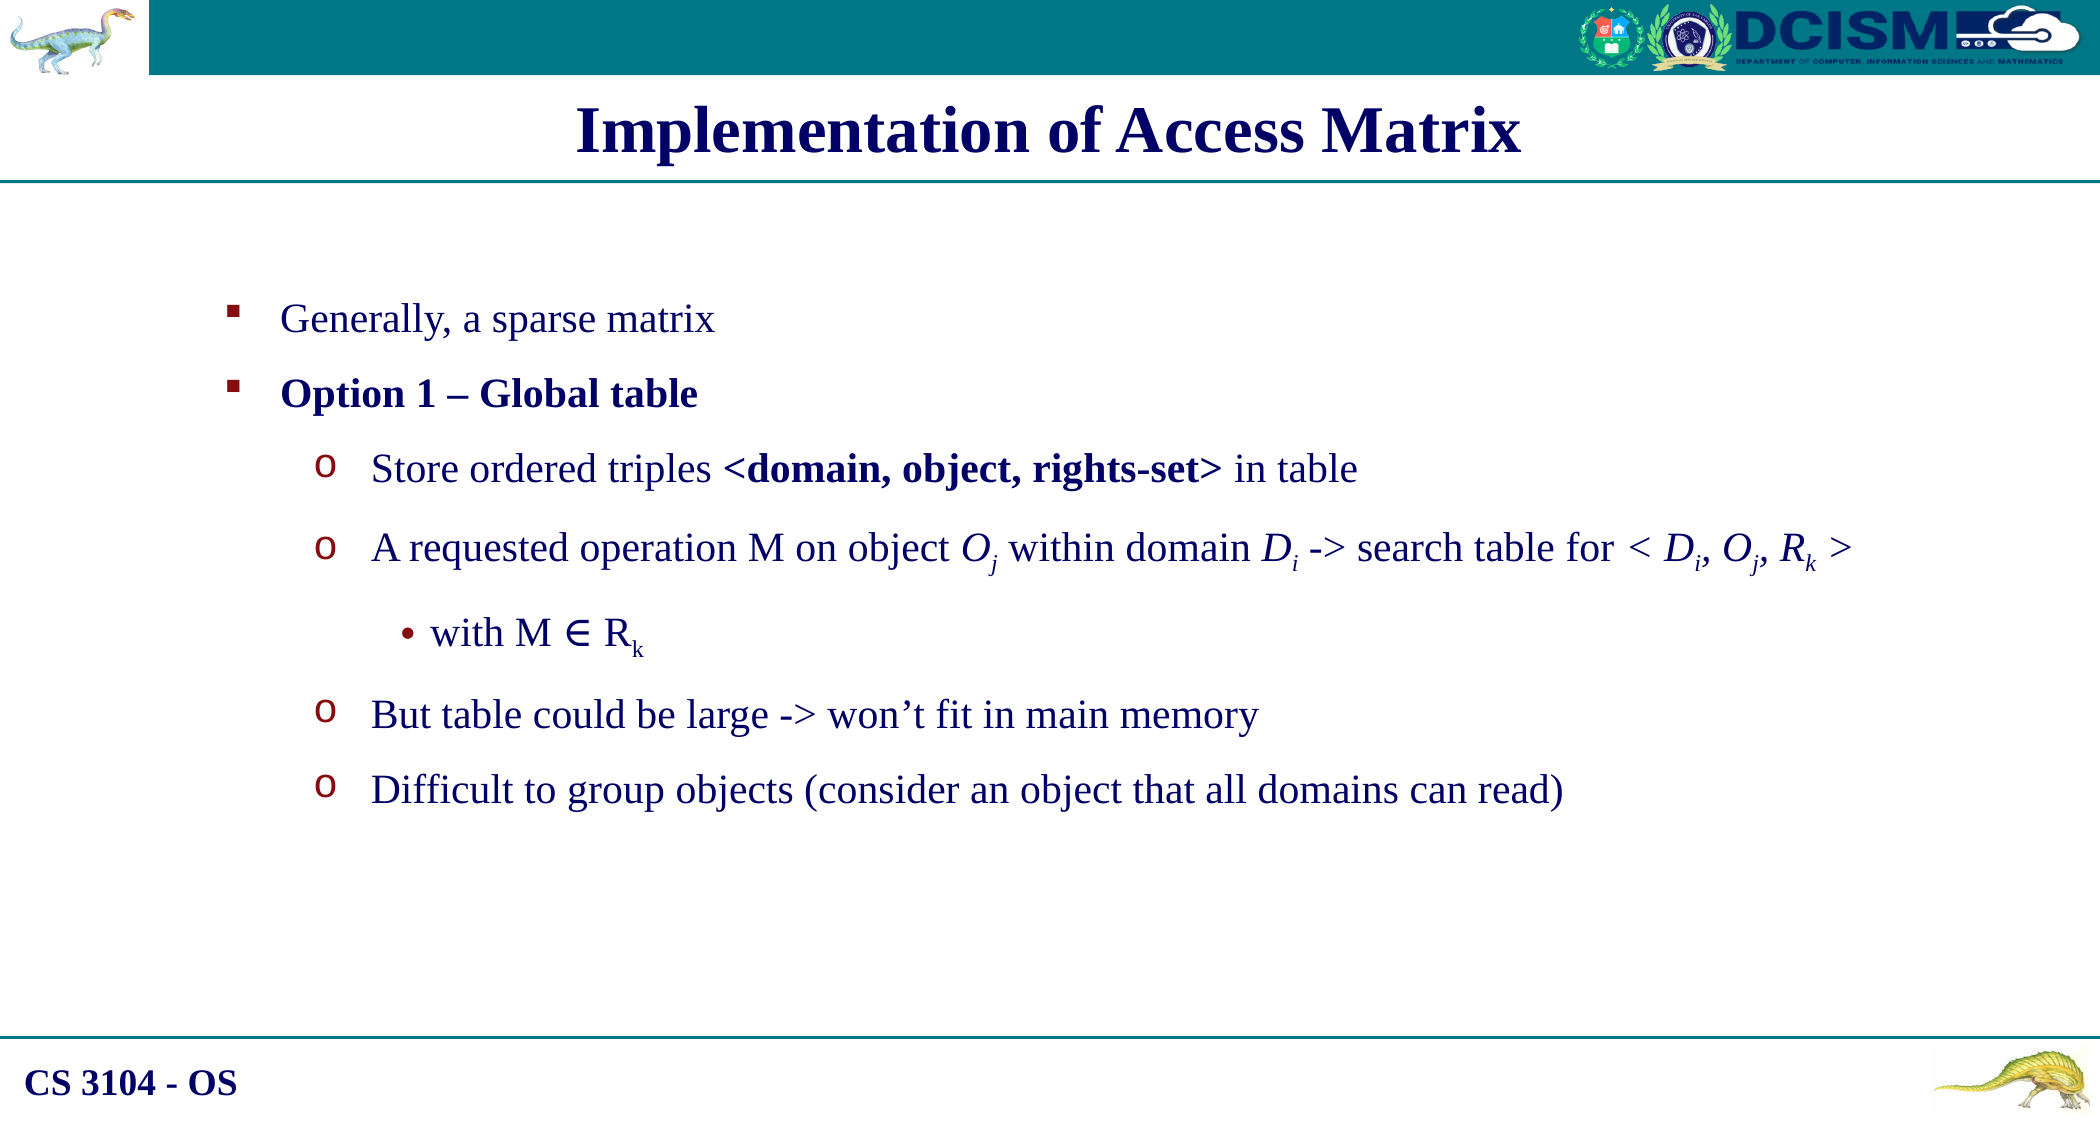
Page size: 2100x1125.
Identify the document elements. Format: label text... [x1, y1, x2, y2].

text_box Implementation of Access Matrix [15, 78, 2083, 174]
picture [1572, 0, 2094, 76]
picture [1931, 1044, 2090, 1115]
picture [0, 0, 149, 82]
text_box Generally, a sparse matrix Option 1 – Global table Store ordered triples <domain, object, rights-set> in table A requested operation M on object Oj within domain Di -> search table for < Di, Oj, Rk > with M ∈ Rk But table could be large -> won’t fit in main memory Difficult to group objects (consider an object that all domains can read) [209, 258, 1889, 820]
